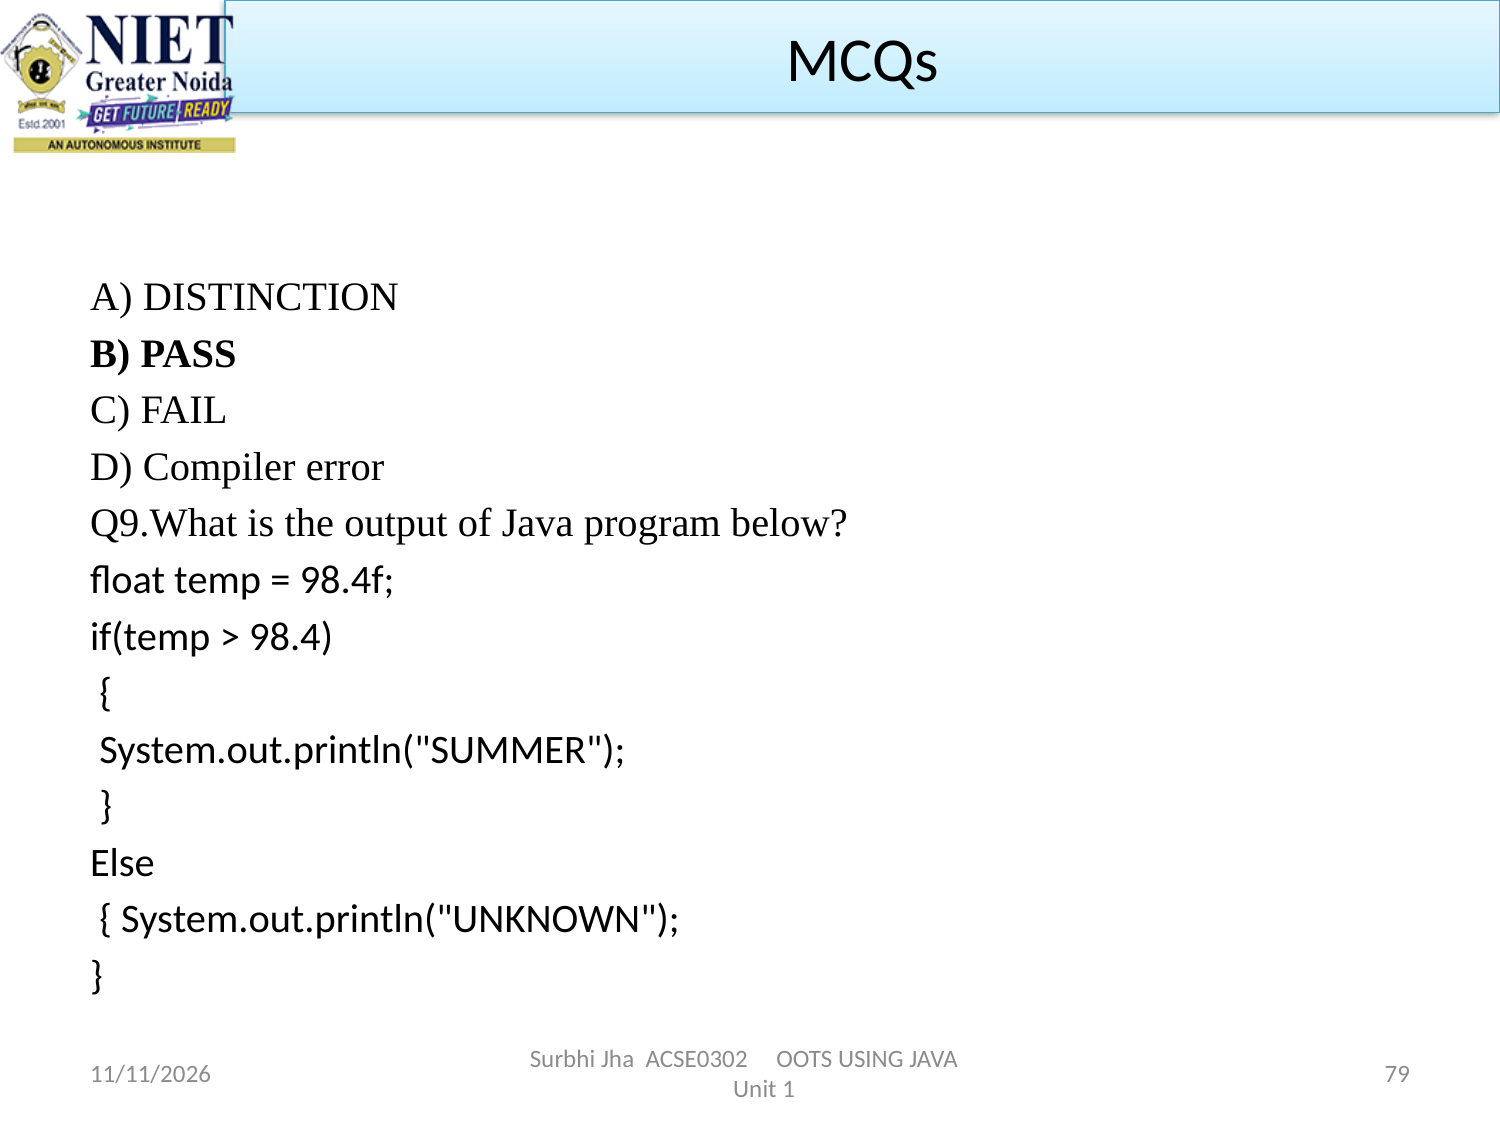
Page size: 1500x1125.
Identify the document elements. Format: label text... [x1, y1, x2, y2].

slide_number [75, 1042, 425, 1103]
picture [0, 13, 237, 153]
footer Surbhi Jha ACSE0302 OOTS USING JAVA Unit 1 [512, 1042, 988, 1103]
list A) DISTINCTION B) PASS C) FAIL D) Compiler error Q9.What is the output of Java program below? float temp = 98.4f; if(temp > 98.4) { System.out.println("SUMMER"); } Else { System.out.println("UNKNOWN"); } [75, 262, 1425, 1005]
slide_number 79 [1074, 1042, 1425, 1103]
text_box MCQs [224, 0, 1500, 113]
